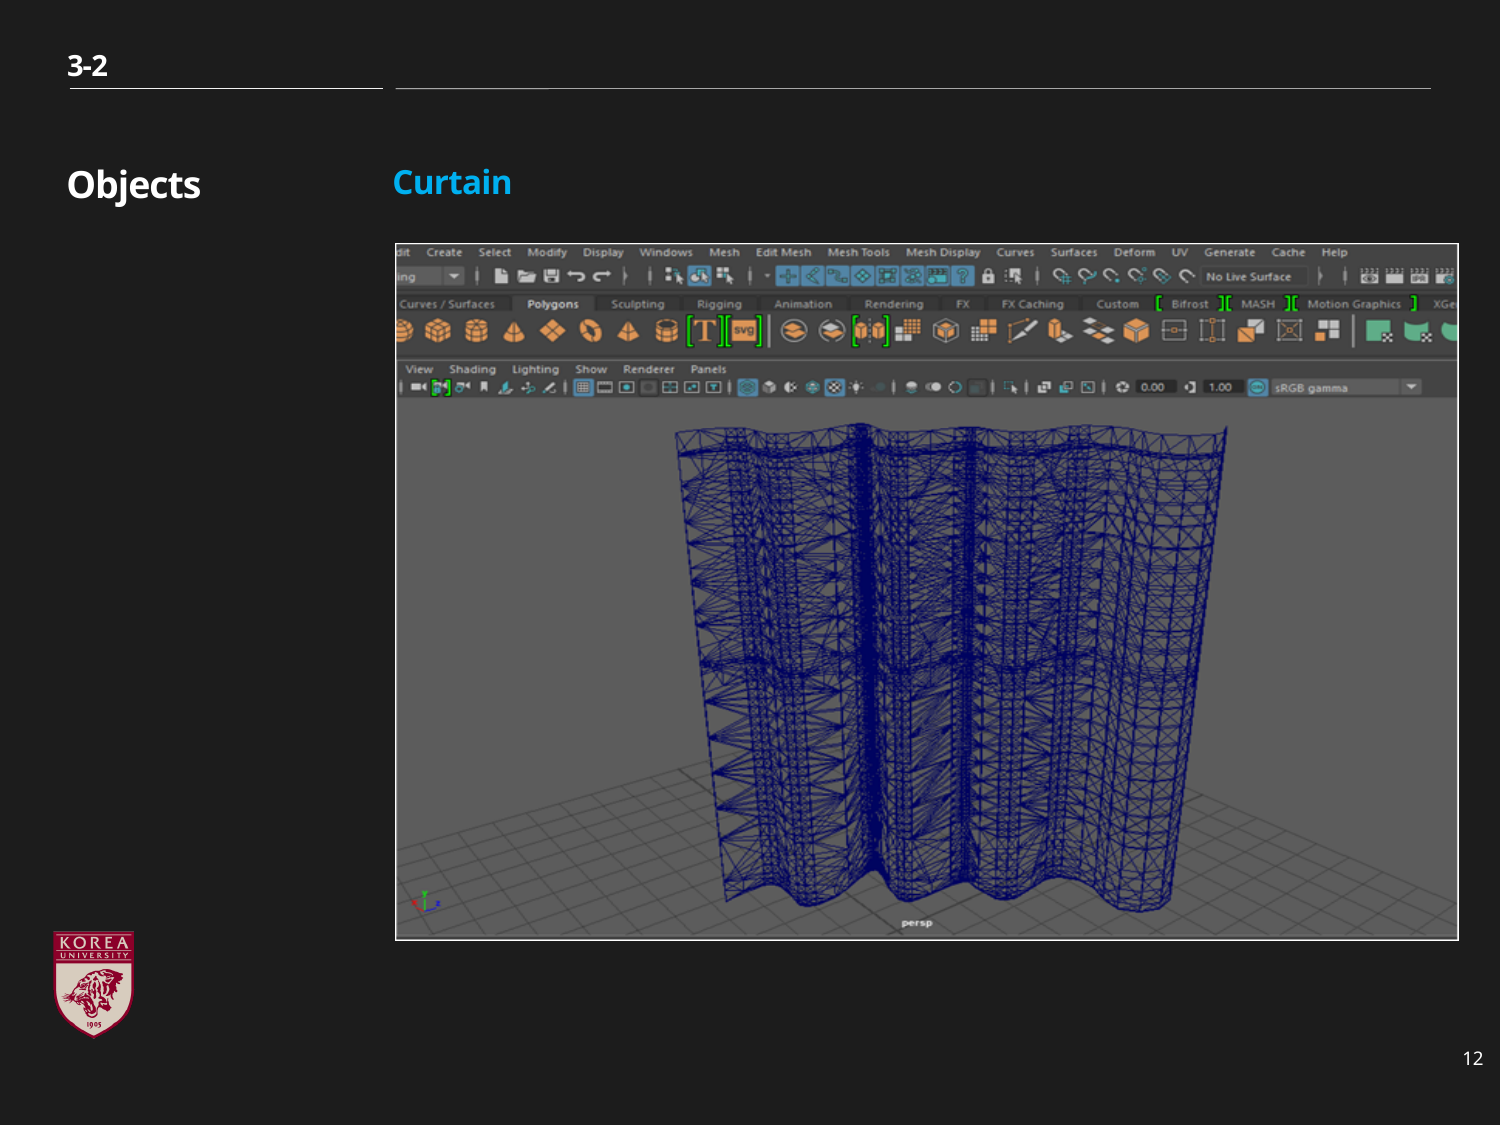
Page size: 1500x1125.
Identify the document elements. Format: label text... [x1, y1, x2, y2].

picture [49, 928, 138, 1040]
text_box 12 [1377, 1039, 1499, 1080]
text_box 3-2 [52, 39, 123, 90]
text_box Curtain [377, 153, 803, 209]
text_box Objects [51, 149, 338, 214]
picture [395, 243, 1459, 941]
